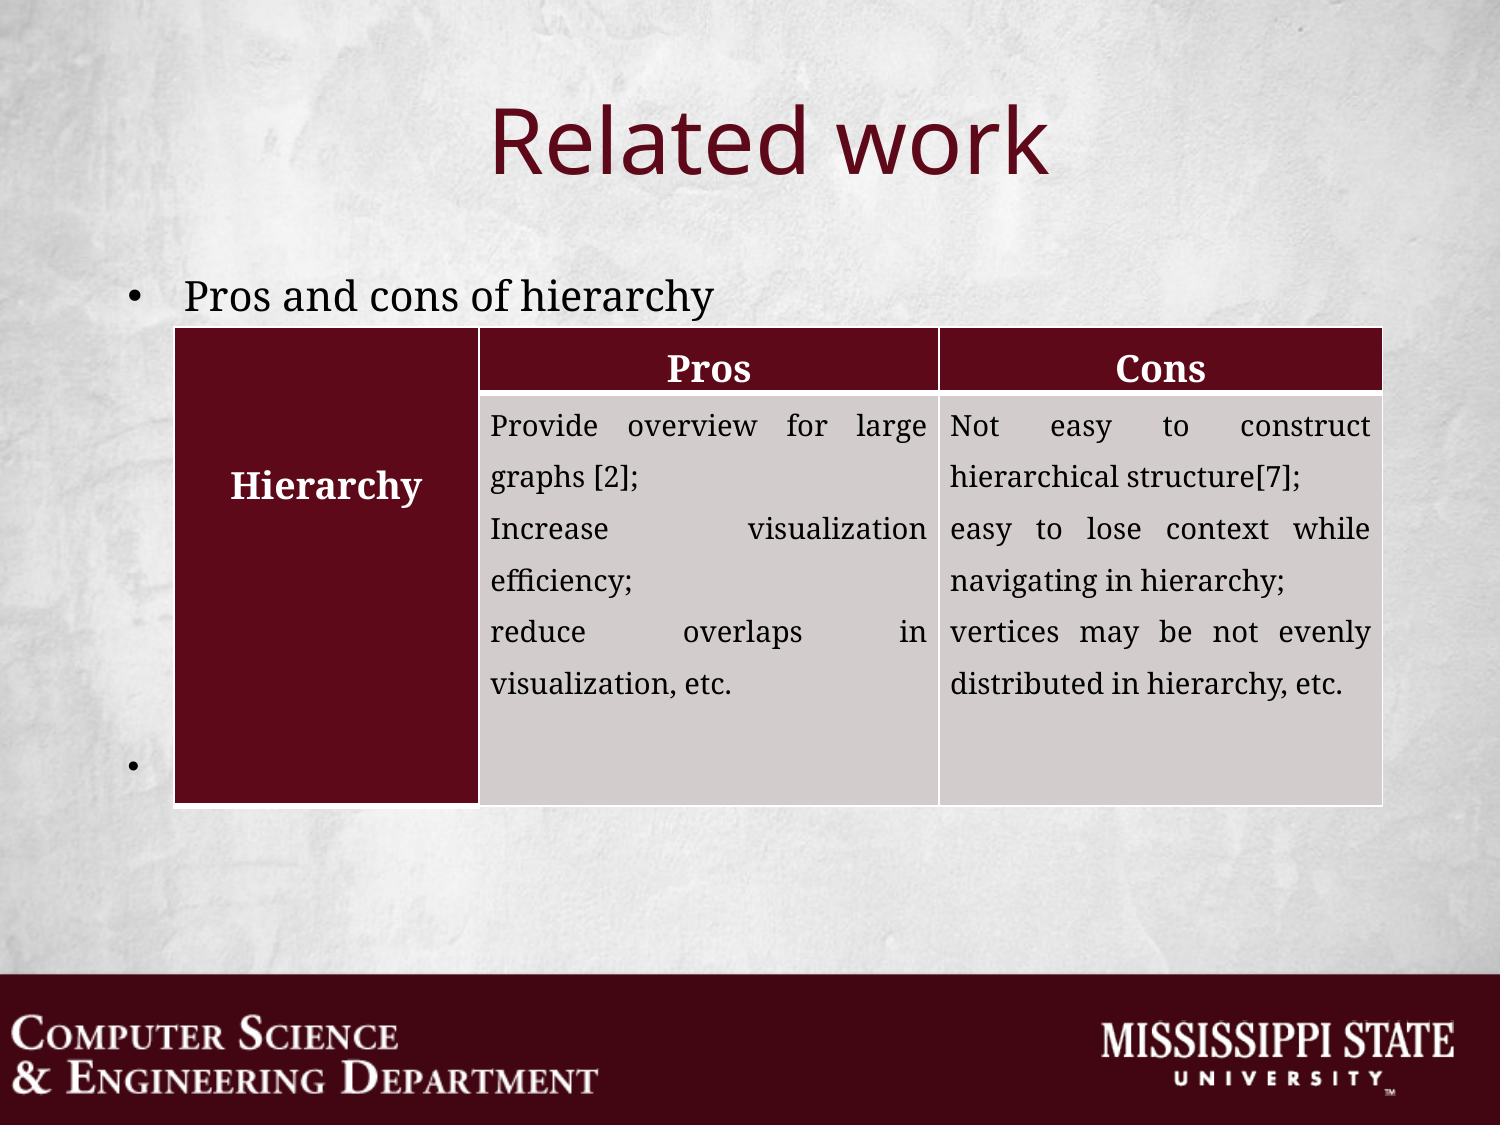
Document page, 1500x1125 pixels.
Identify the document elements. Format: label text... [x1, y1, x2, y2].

table_header Cons [940, 328, 1382, 390]
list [0, 0, 1500, 974]
table_header Pros [480, 328, 938, 390]
table_cell Provide overview for large graphs [2]; Increase visualization efficiency; reduce overlaps in visualization, etc. [480, 396, 938, 805]
table_cell Not easy to construct hierarchical structure[7]; easy to lose context while navigating in hierarchy; vertices may be not evenly distributed in hierarchy, etc. [940, 396, 1382, 805]
table_header Hierarchy [175, 328, 478, 803]
title Related work [112, 45, 1425, 233]
picture [7, 1010, 1493, 1105]
list Pros and cons of hierarchy Balance Pros and Cons [112, 262, 1425, 955]
